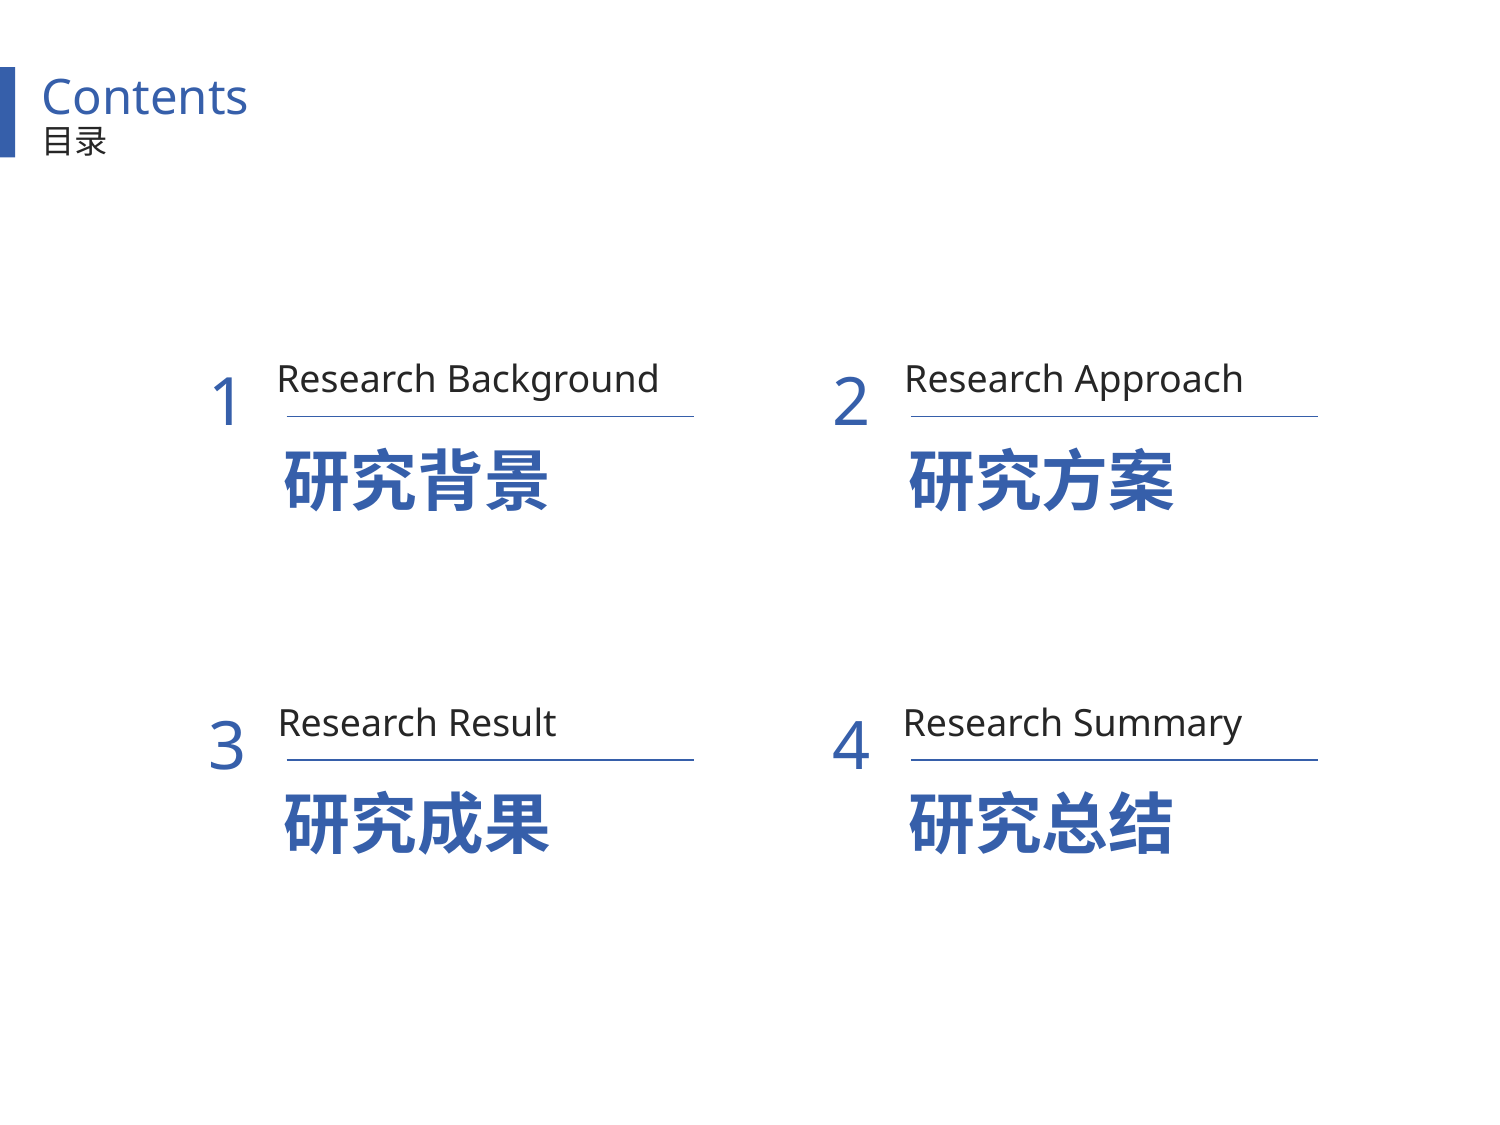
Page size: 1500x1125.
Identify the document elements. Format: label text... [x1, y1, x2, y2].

text_box 研究总结 [893, 758, 1319, 870]
text_box Research Background [278, 348, 676, 408]
text_box 研究方案 [893, 415, 1256, 526]
text_box 研究成果 [269, 758, 668, 870]
text_box 3 [177, 679, 278, 790]
text_box Research Result [278, 691, 572, 752]
list 目录 [26, 116, 834, 170]
text_box Research Approach [903, 348, 1260, 408]
text_box 研究背景 [269, 415, 668, 526]
text_box Research Summary [903, 691, 1258, 752]
list Contents [26, 64, 834, 116]
text_box 4 [801, 679, 903, 790]
text_box 2 [801, 335, 903, 447]
text_box 1 [177, 335, 278, 447]
